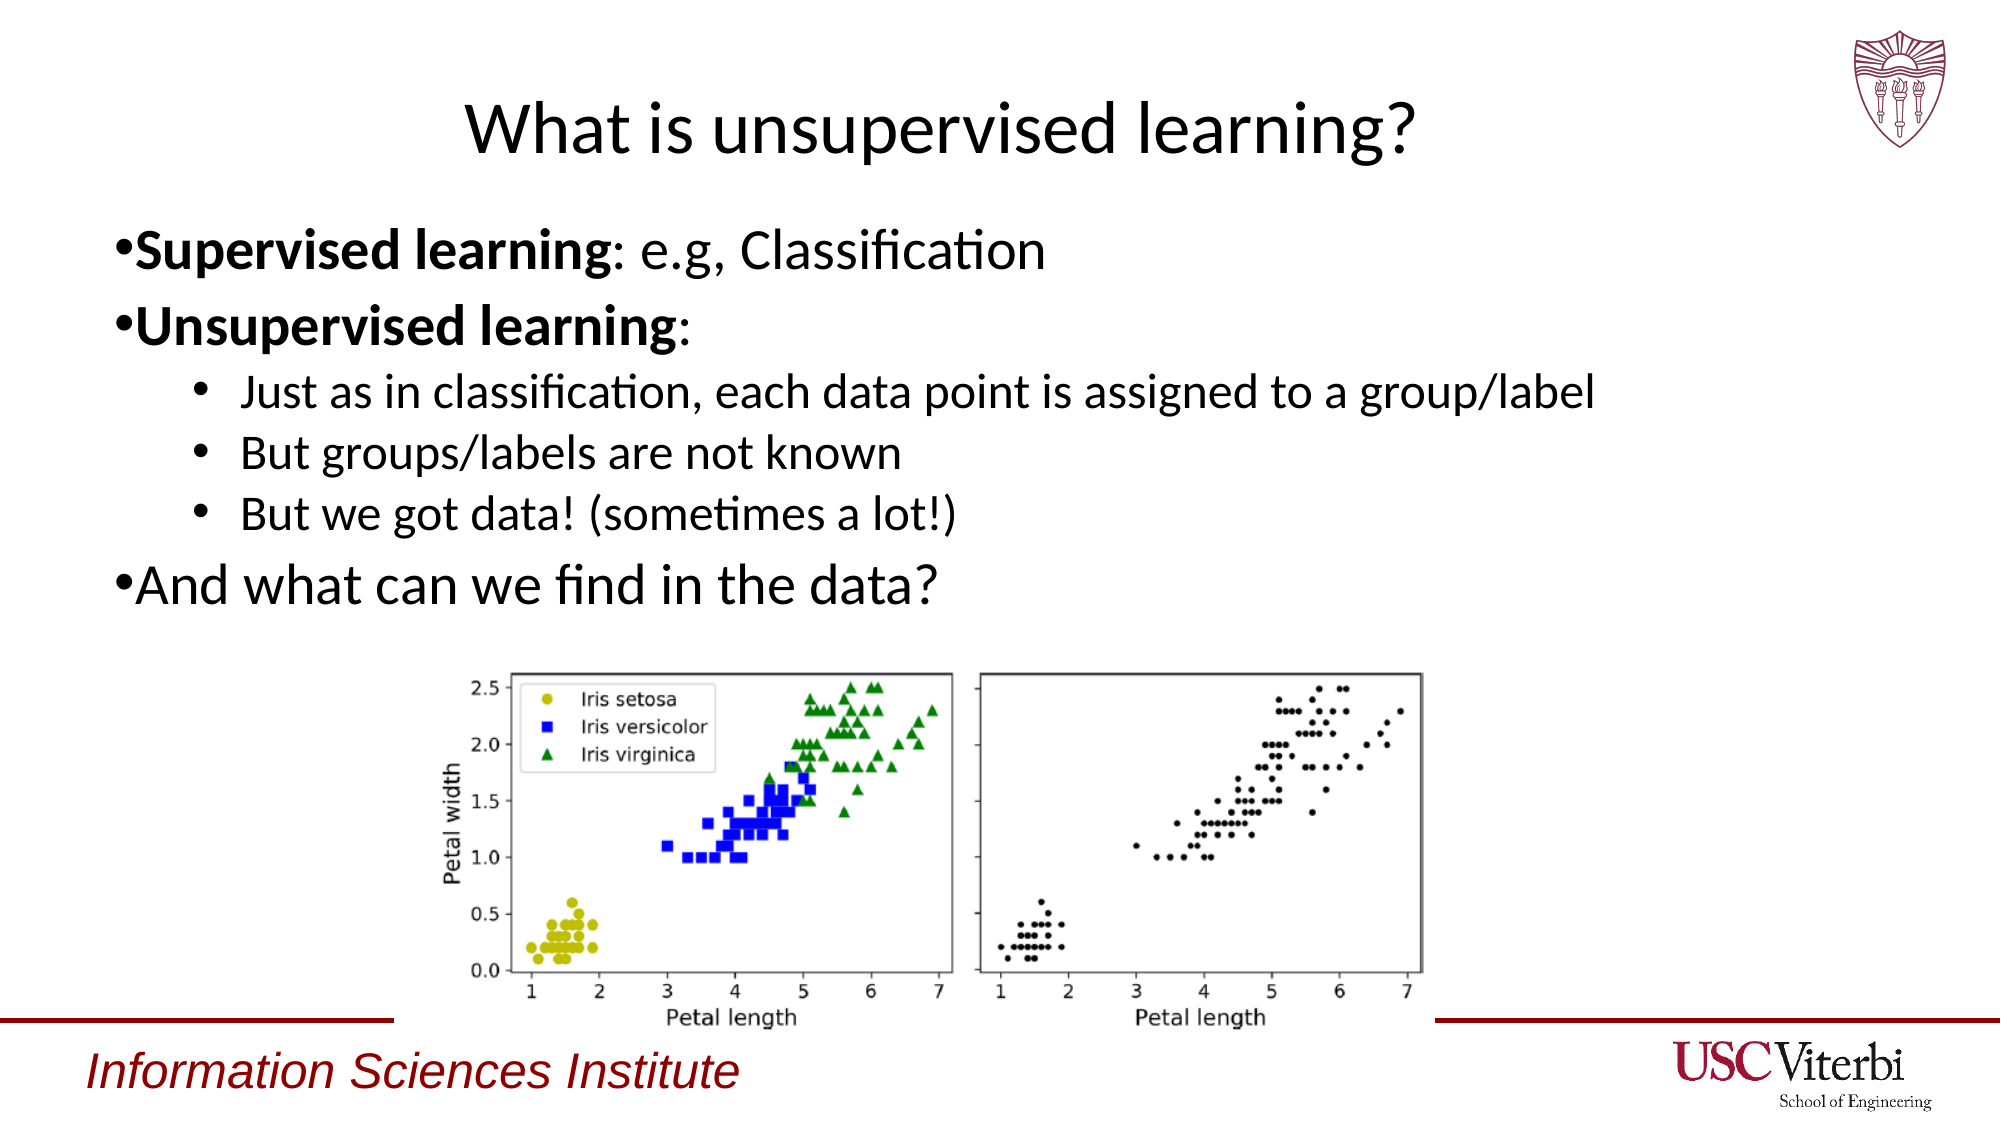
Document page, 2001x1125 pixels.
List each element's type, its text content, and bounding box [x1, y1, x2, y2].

list Supervised learning: e.g, Classification Unsupervised learning: Just as in classification, each data point is assigned to a group/label But groups/labels are not known But we got data! (sometimes a lot!) And what can we find in the data? [99, 203, 1841, 1005]
picture [1824, 13, 1975, 164]
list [393, 615, 1435, 1042]
picture [1641, 1027, 1964, 1118]
title What is unsupervised learning? [99, 0, 1783, 203]
